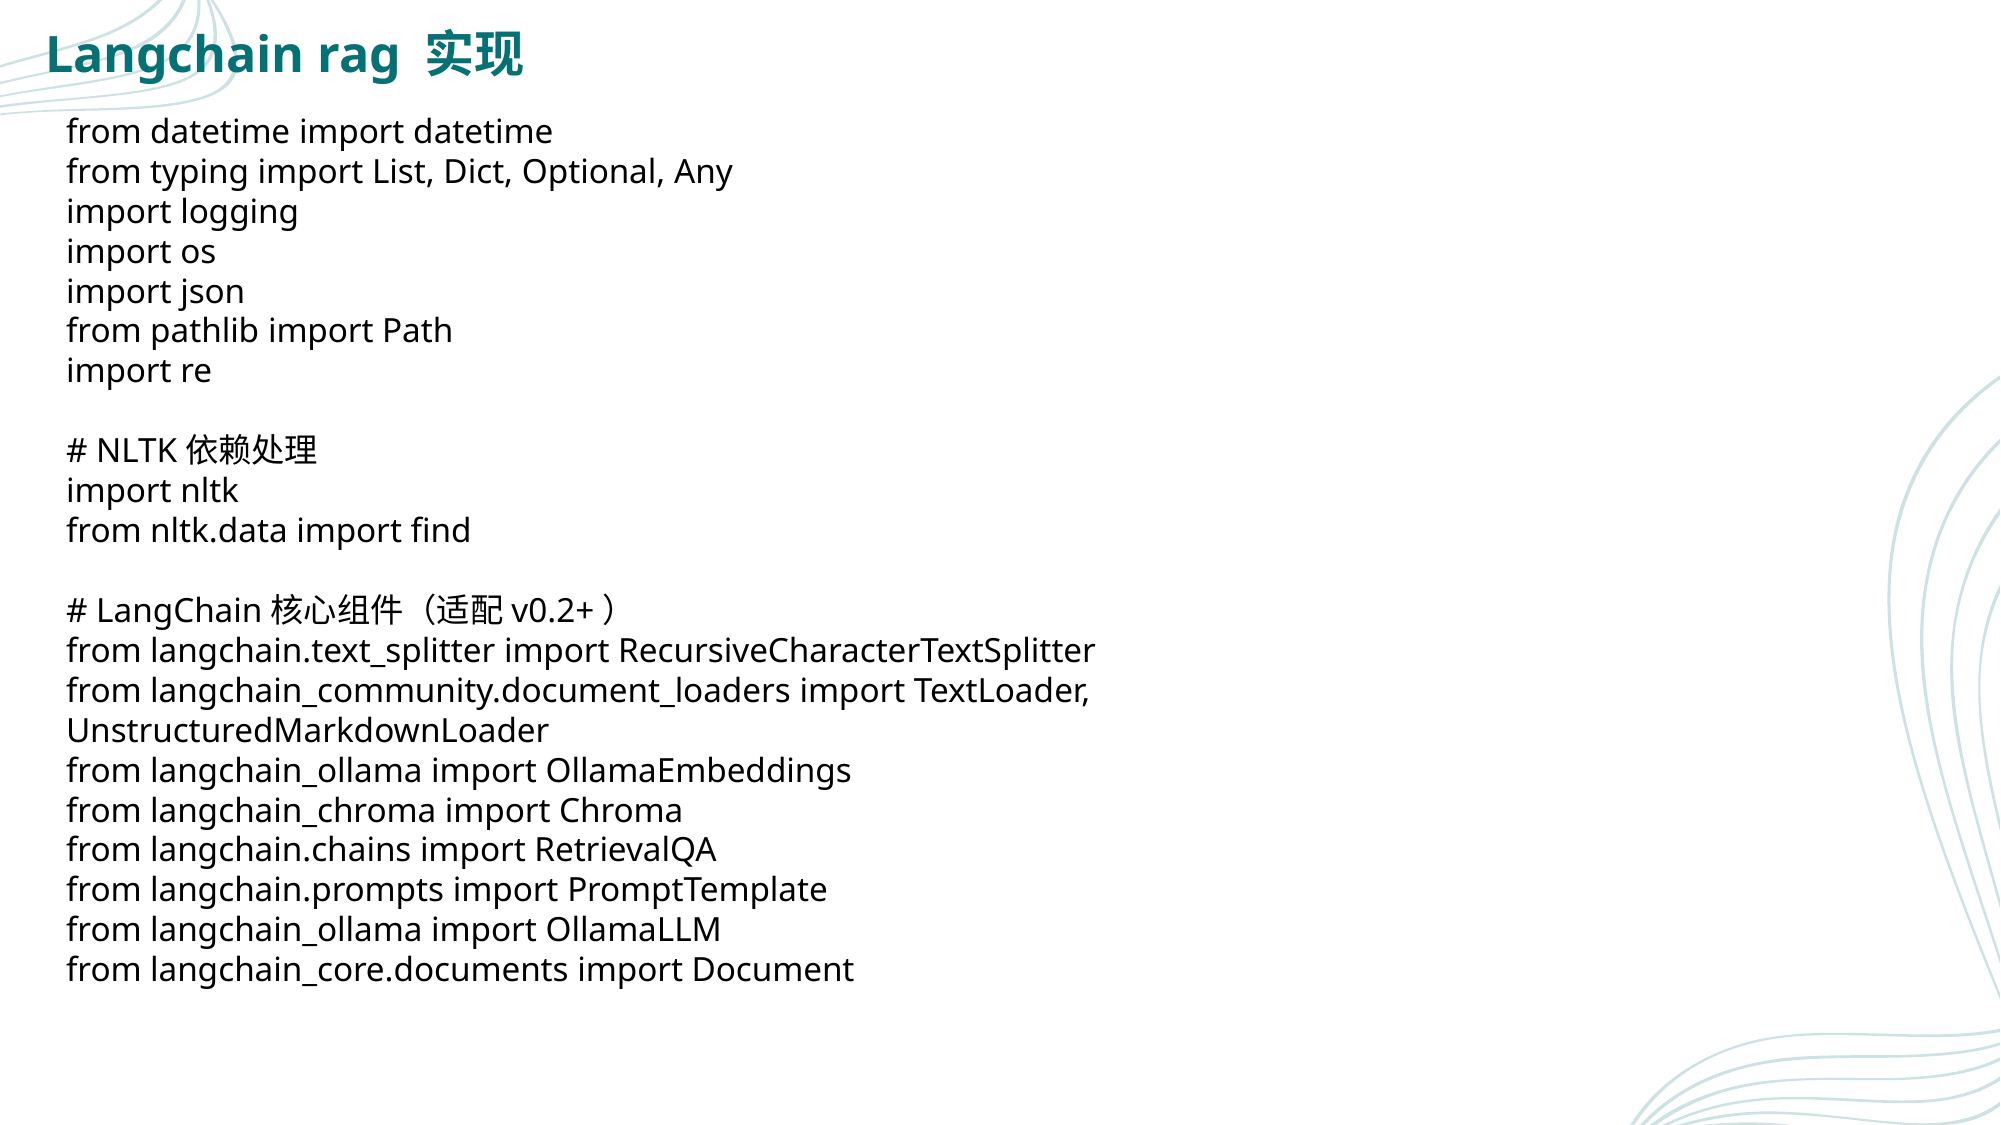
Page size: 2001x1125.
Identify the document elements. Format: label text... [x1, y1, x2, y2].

text_box Langchain rag 实现 [45, 22, 647, 83]
text_box from datetime import datetime from typing import List, Dict, Optional, Any import logging import os import json from pathlib import Path import re # NLTK依赖处理 import nltk from nltk.data import find # LangChain核心组件（适配v0.2+） from langchain.text_splitter import RecursiveCharacterTextSplitter from langchain_community.document_loaders import TextLoader, UnstructuredMarkdownLoader from langchain_ollama import OllamaEmbeddings from langchain_chroma import Chroma from langchain.chains import RetrievalQA from langchain.prompts import PromptTemplate from langchain_ollama import OllamaLLM from langchain_core.documents import Document [51, 102, 1528, 1088]
